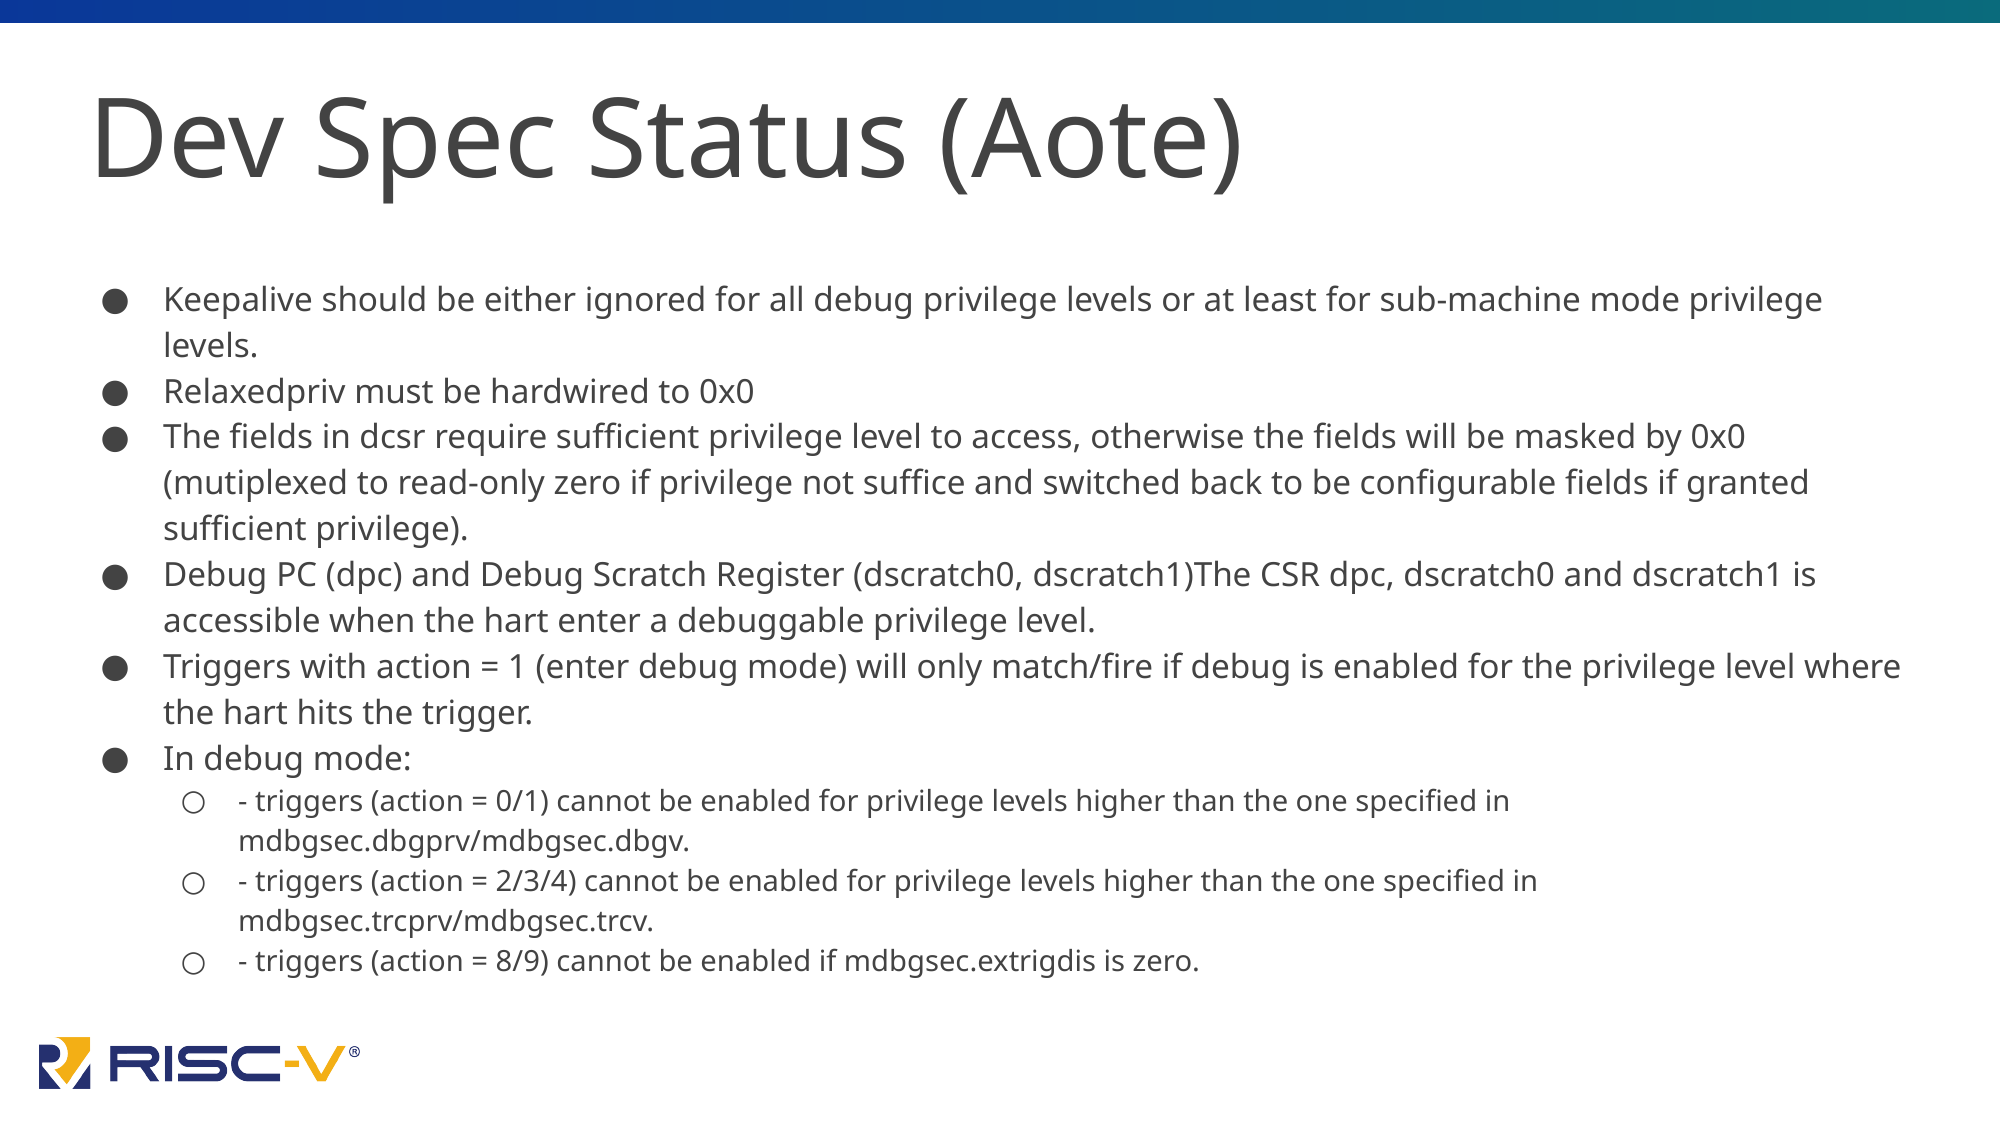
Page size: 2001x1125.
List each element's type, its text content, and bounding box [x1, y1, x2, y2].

list Keepalive should be either ignored for all debug privilege levels or at least for sub-machine mode privilege levels. Relaxedpriv must be hardwired to 0x0 The fields in dcsr require sufficient privilege level to access, otherwise the fields will be masked by 0x0 (mutiplexed to read-only zero if privilege not suffice and switched back to be configurable fields if granted sufficient privilege). Debug PC (dpc) and Debug Scratch Register (dscratch0, dscratch1)The CSR dpc, dscratch0 and dscratch1 is accessible when the hart enter a debuggable privilege level. Triggers with action = 1 (enter debug mode) will only match/fire if debug is enabled for the privilege level where the hart hits the trigger. In debug mode: - triggers (action = 0/1) cannot be enabled for privilege levels higher than the one specified in mdbgsec.dbgprv/mdbgsec.dbgv. - triggers (action = 2/3/4) cannot be enabled for privilege levels higher than the one specified in mdbgsec.trcprv/mdbgsec.trcv. - triggers (action = 8/9) cannot be enabled if mdbgsec.extrigdis is zero. [68, 252, 1932, 1000]
title Dev Spec Status (Aote) [68, 47, 1932, 211]
picture [39, 1037, 360, 1089]
